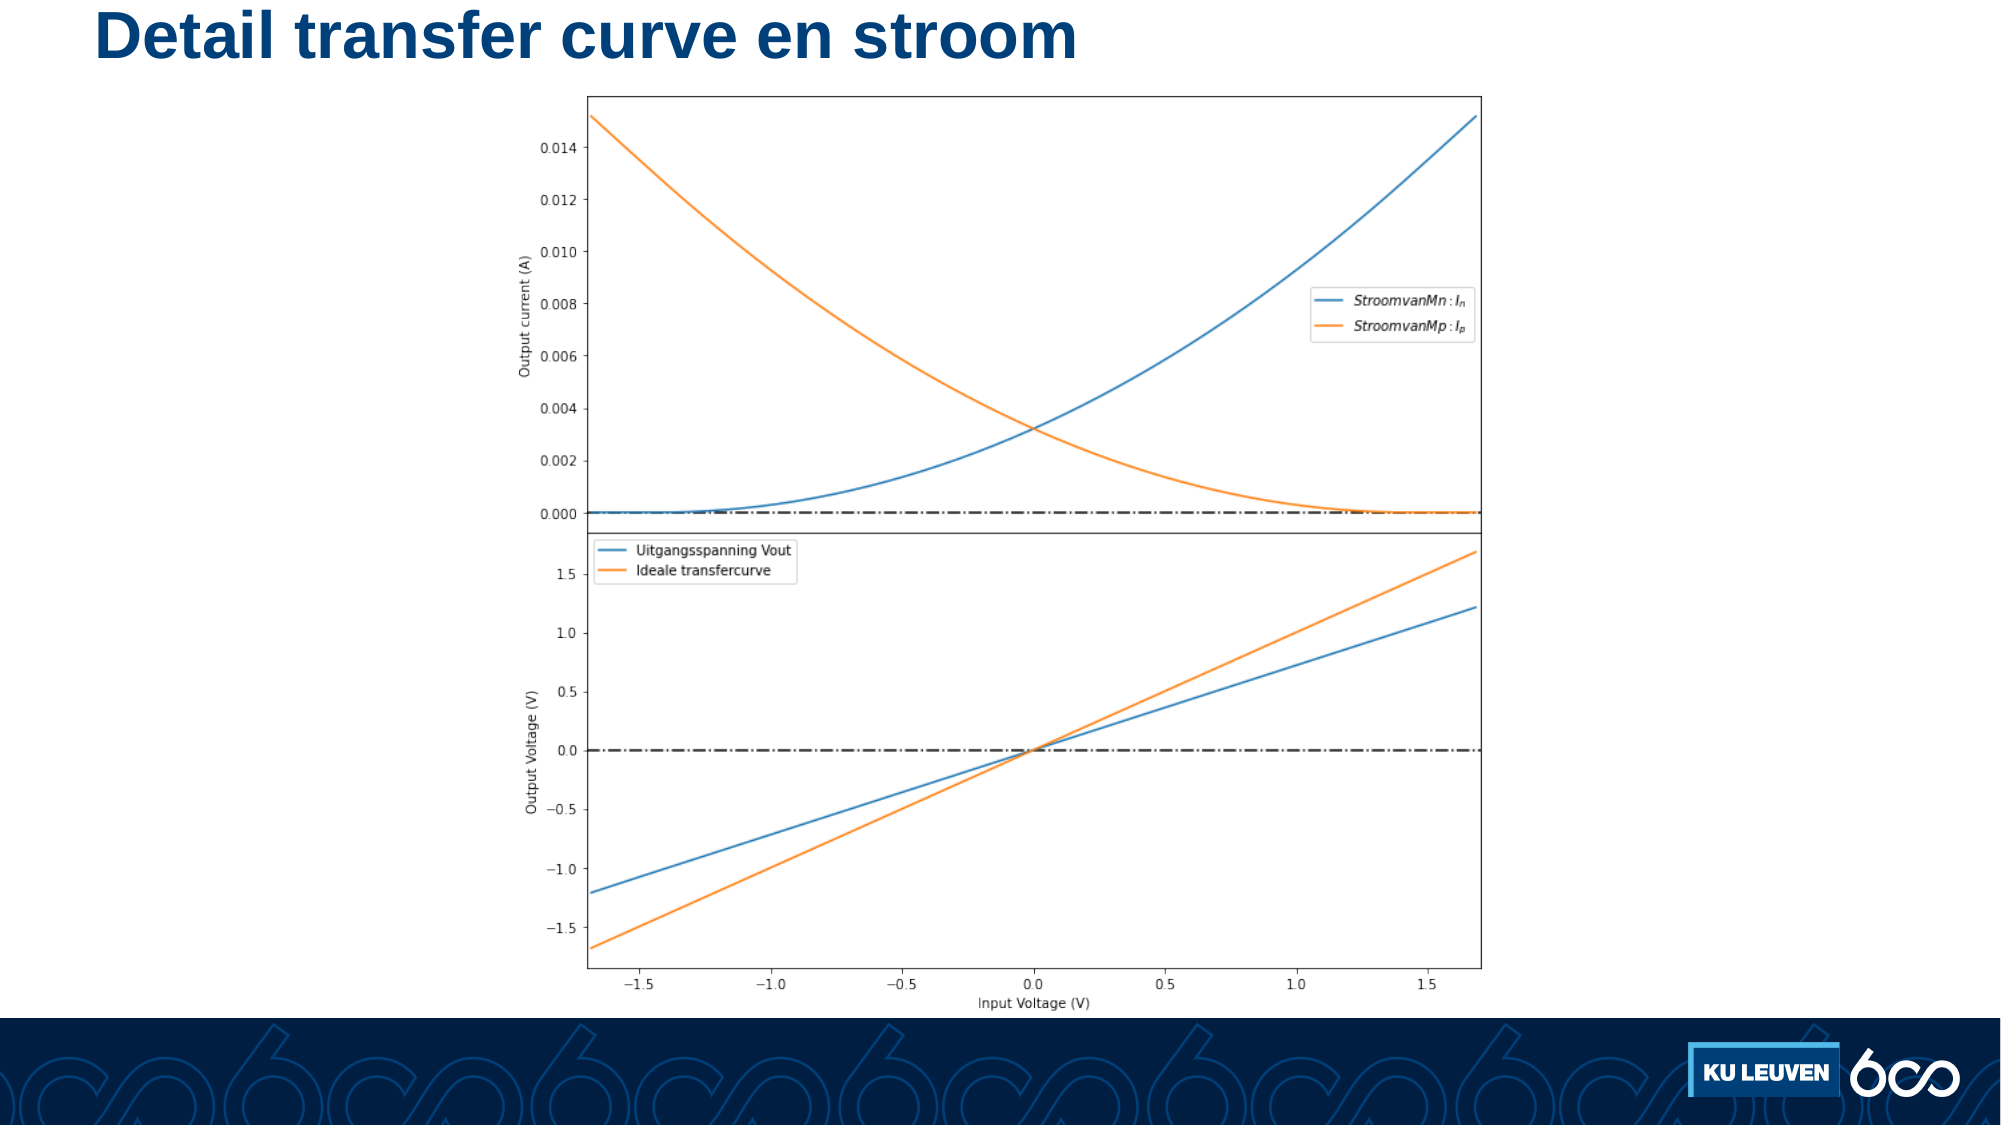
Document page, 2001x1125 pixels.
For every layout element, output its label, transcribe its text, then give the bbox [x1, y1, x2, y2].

picture [0, 88, 2001, 1125]
title Detail transfer curve en stroom [94, 0, 1906, 108]
